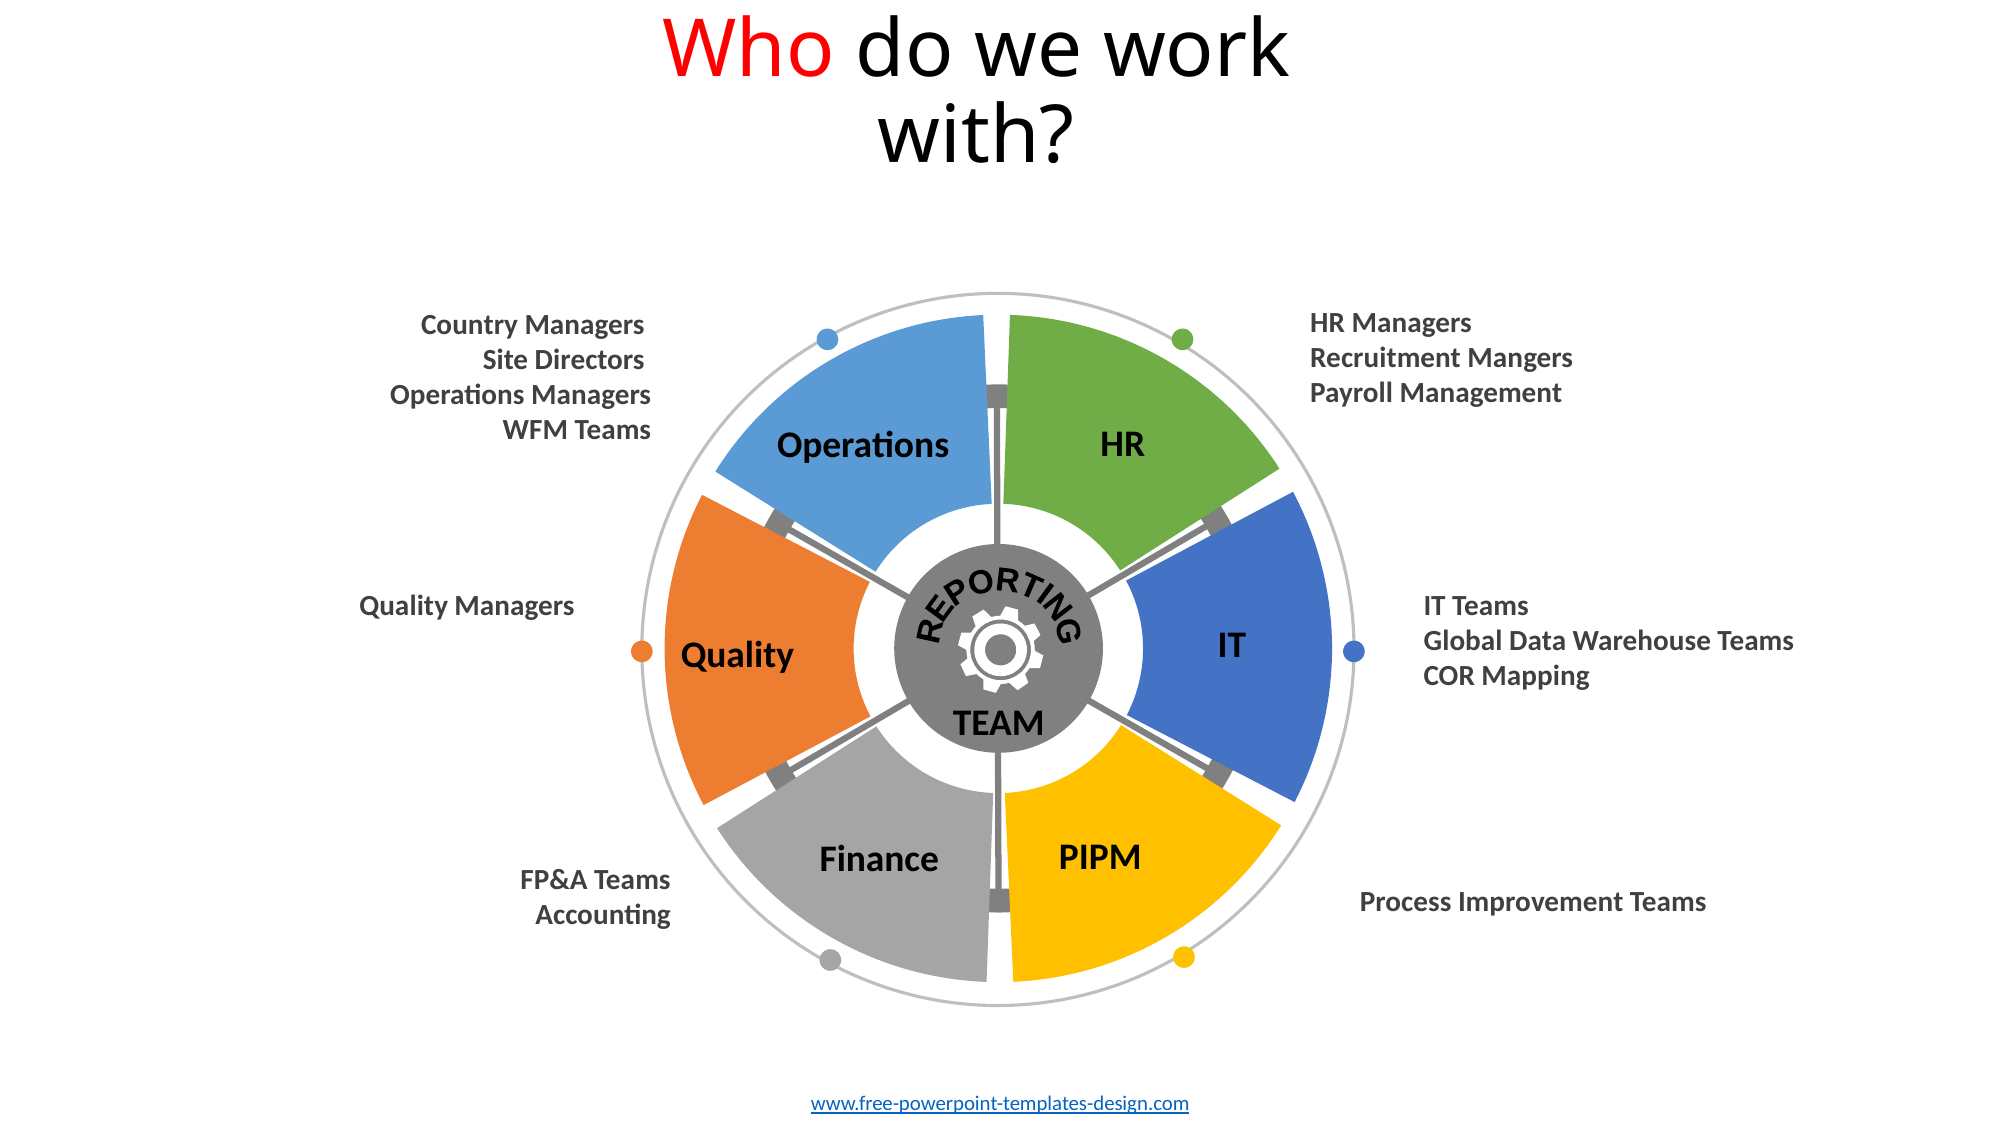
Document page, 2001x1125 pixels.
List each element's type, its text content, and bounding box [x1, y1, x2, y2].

text_box Country Managers Site Directors Operations Managers WFM Teams [205, 298, 630, 453]
text_box Quality Managers [129, 578, 590, 629]
text_box IT Teams Global Data Warehouse Teams COR Mapping [1408, 578, 1869, 699]
text_box Process Improvement Teams [1365, 875, 1806, 925]
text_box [664, 314, 1332, 983]
text_box HR Managers Recruitment Mangers Payroll Management [1365, 295, 1657, 416]
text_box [630, 293, 1365, 1006]
text_box FP&A Teams Accounting [225, 852, 630, 938]
text_box Who do we work with? [626, 0, 1326, 188]
text_box www.free-powerpoint-templates-design.com [0, 1082, 2000, 1123]
